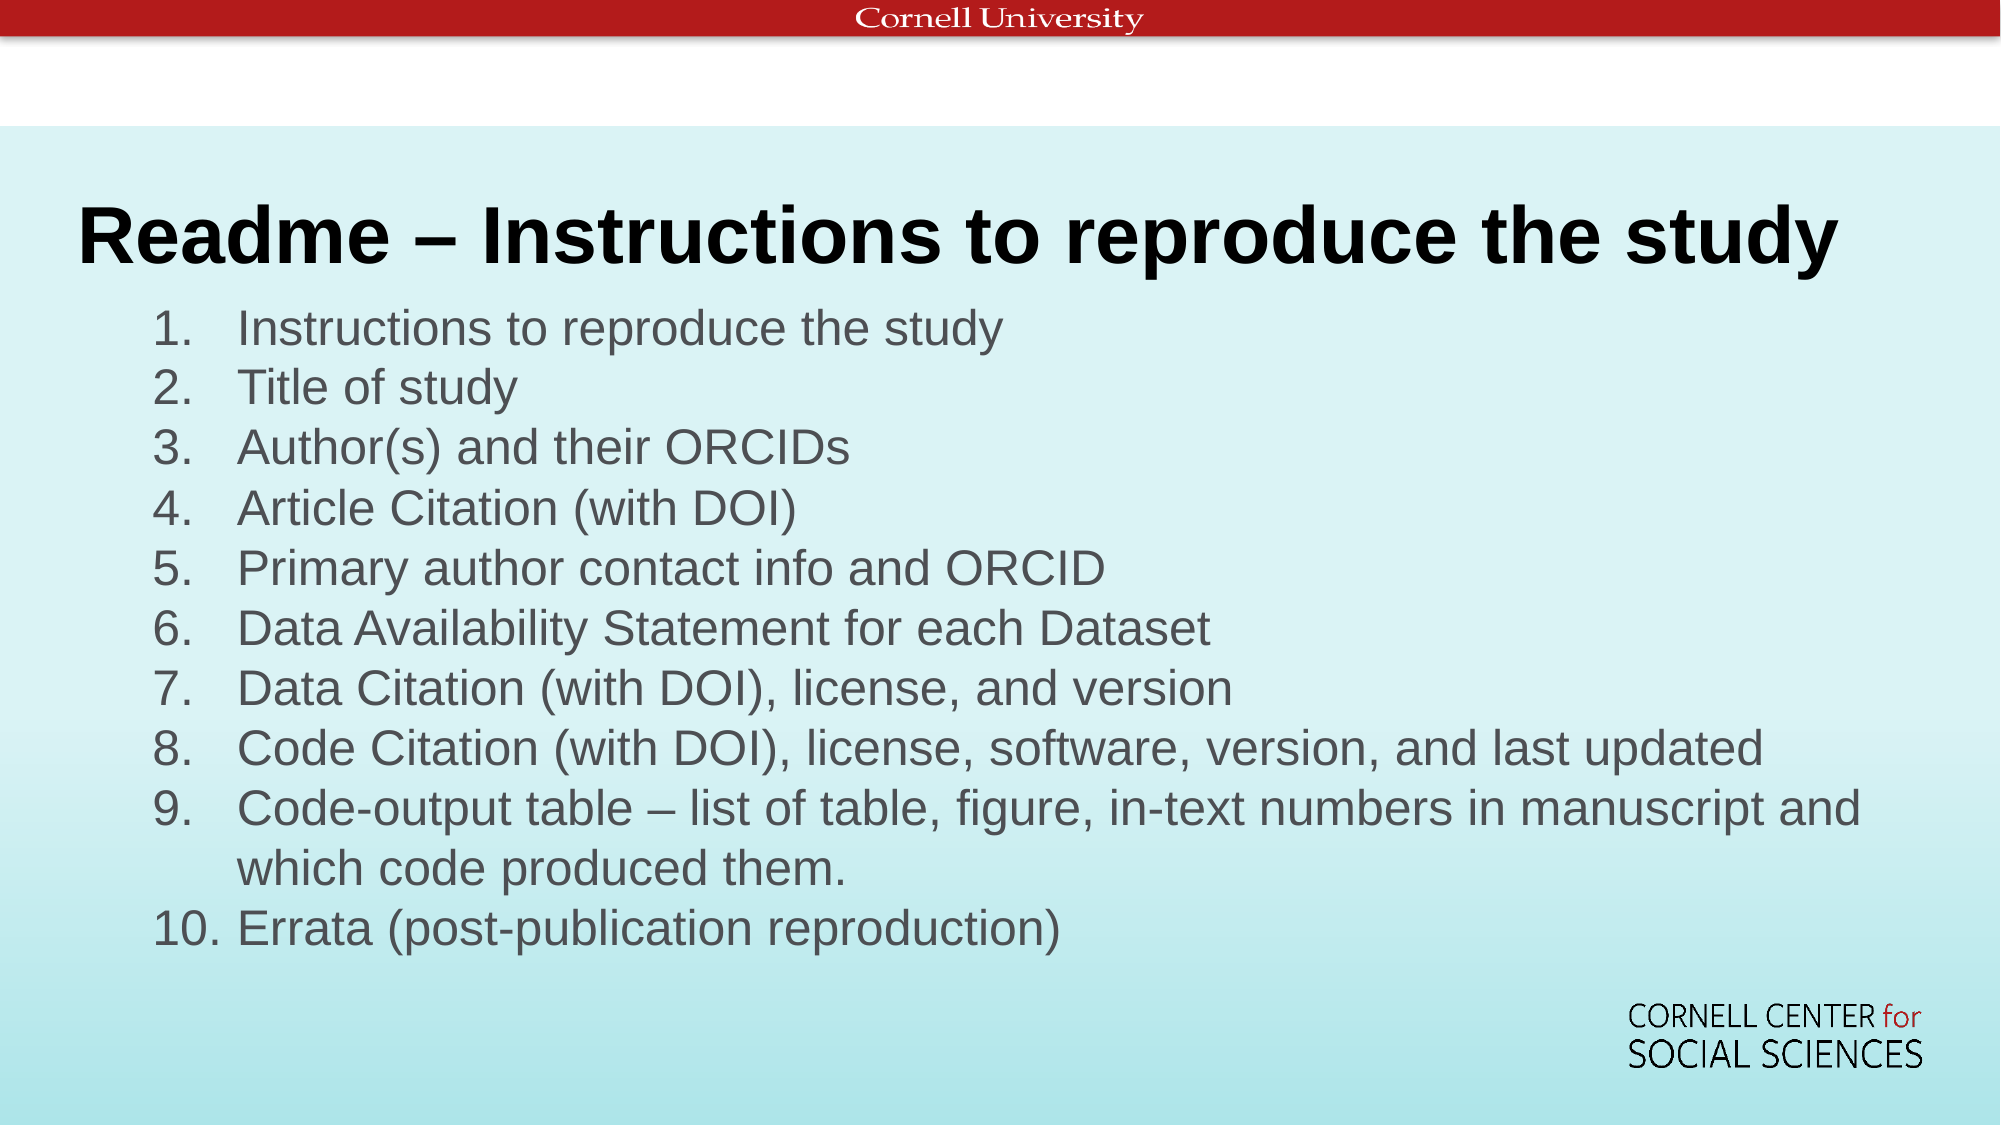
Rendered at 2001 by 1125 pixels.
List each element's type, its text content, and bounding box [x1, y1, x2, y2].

list Instructions to reproduce the study Title of study Author(s) and their ORCIDs Article Citation (with DOI) Primary author contact info and ORCID Data Availability Statement for each Dataset Data Citation (with DOI), license, and version Code Citation (with DOI), license, software, version, and last updated Code-output table – list of table, figure, in-text numbers in manuscript and which code produced them. Errata (post-publication reproduction) [62, 288, 1961, 944]
text_box [0, 124, 2000, 1125]
title Readme – Instructions to reproduce the study [62, 174, 1961, 288]
picture [1624, 999, 1926, 1073]
picture [846, 0, 1144, 60]
